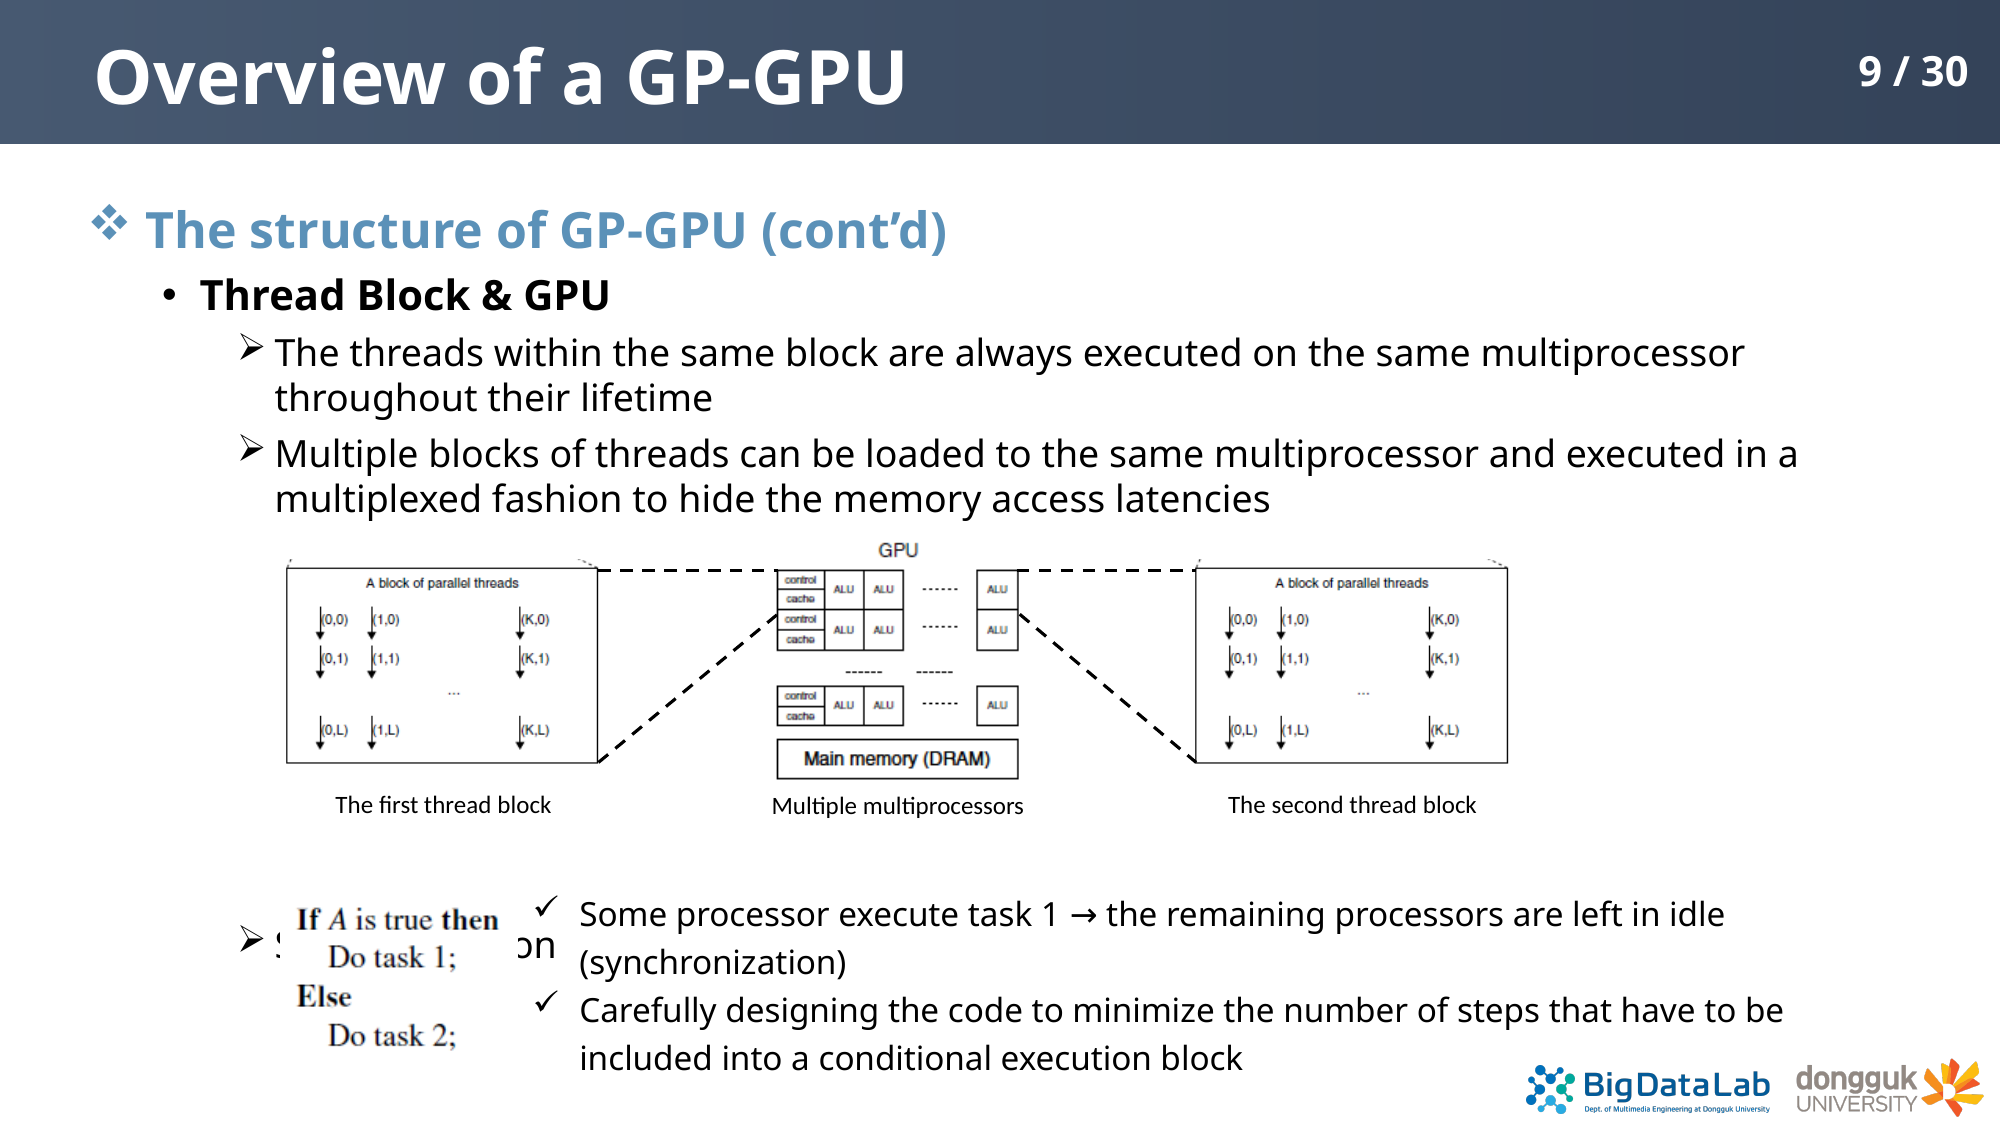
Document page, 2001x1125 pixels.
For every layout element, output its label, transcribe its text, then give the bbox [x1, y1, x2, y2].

title Overview of a GP-GPU [78, 21, 1935, 128]
list The structure of GP-GPU (cont’d) Thread Block & GPU The threads within the same block are always executed on the same multiprocessor throughout their lifetime Multiple blocks of threads can be loaded to the same multiprocessor and executed in a multiplexed fashion to hide the memory access latencies Synchronization [72, 191, 1952, 1093]
text_box Some processor execute task 1 → the remaining processors are left in idle (synchronization) Carefully designing the code to minimize the number of steps that have to be included into a conditional execution block [517, 877, 1935, 1085]
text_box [263, 537, 1534, 828]
picture [1526, 1093, 1770, 1114]
slide_number 9 / 30 [1769, 21, 1984, 126]
picture [280, 897, 518, 1065]
